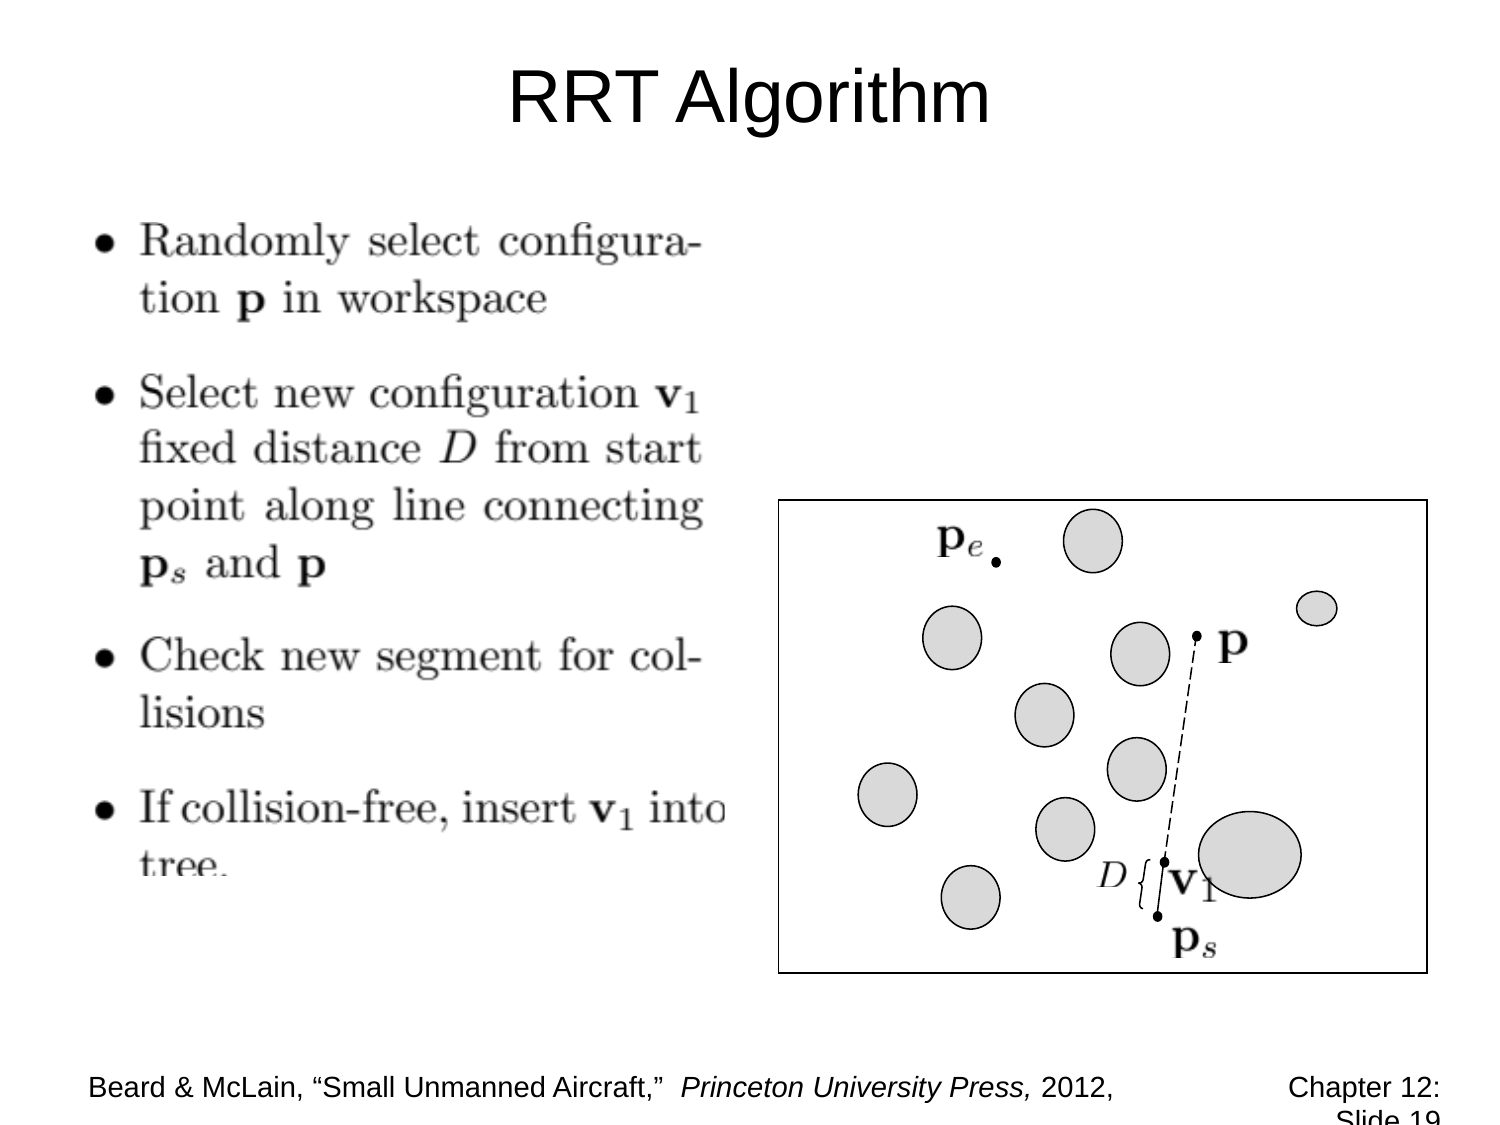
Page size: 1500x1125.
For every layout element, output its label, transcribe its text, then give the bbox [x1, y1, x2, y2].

picture [93, 221, 725, 877]
title RRT Algorithm [74, 39, 1426, 145]
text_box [778, 499, 1428, 974]
